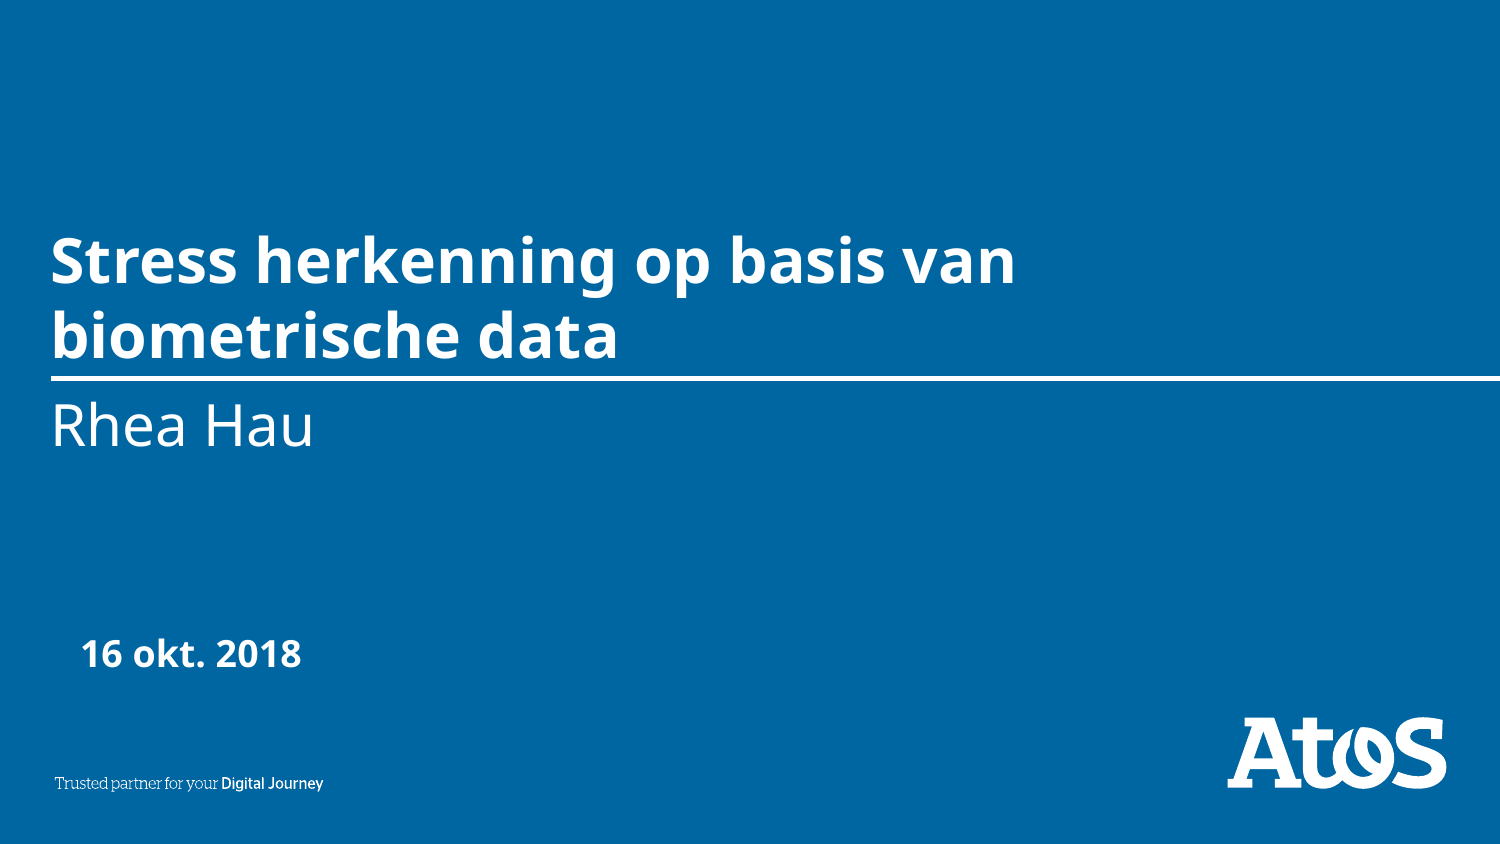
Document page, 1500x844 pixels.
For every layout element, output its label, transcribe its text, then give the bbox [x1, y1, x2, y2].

subtitle Rhea Hau [35, 380, 1399, 564]
title Stress herkenning op basis van biometrische data [35, 197, 1399, 379]
text_box 16 okt. 2018 [65, 622, 317, 683]
